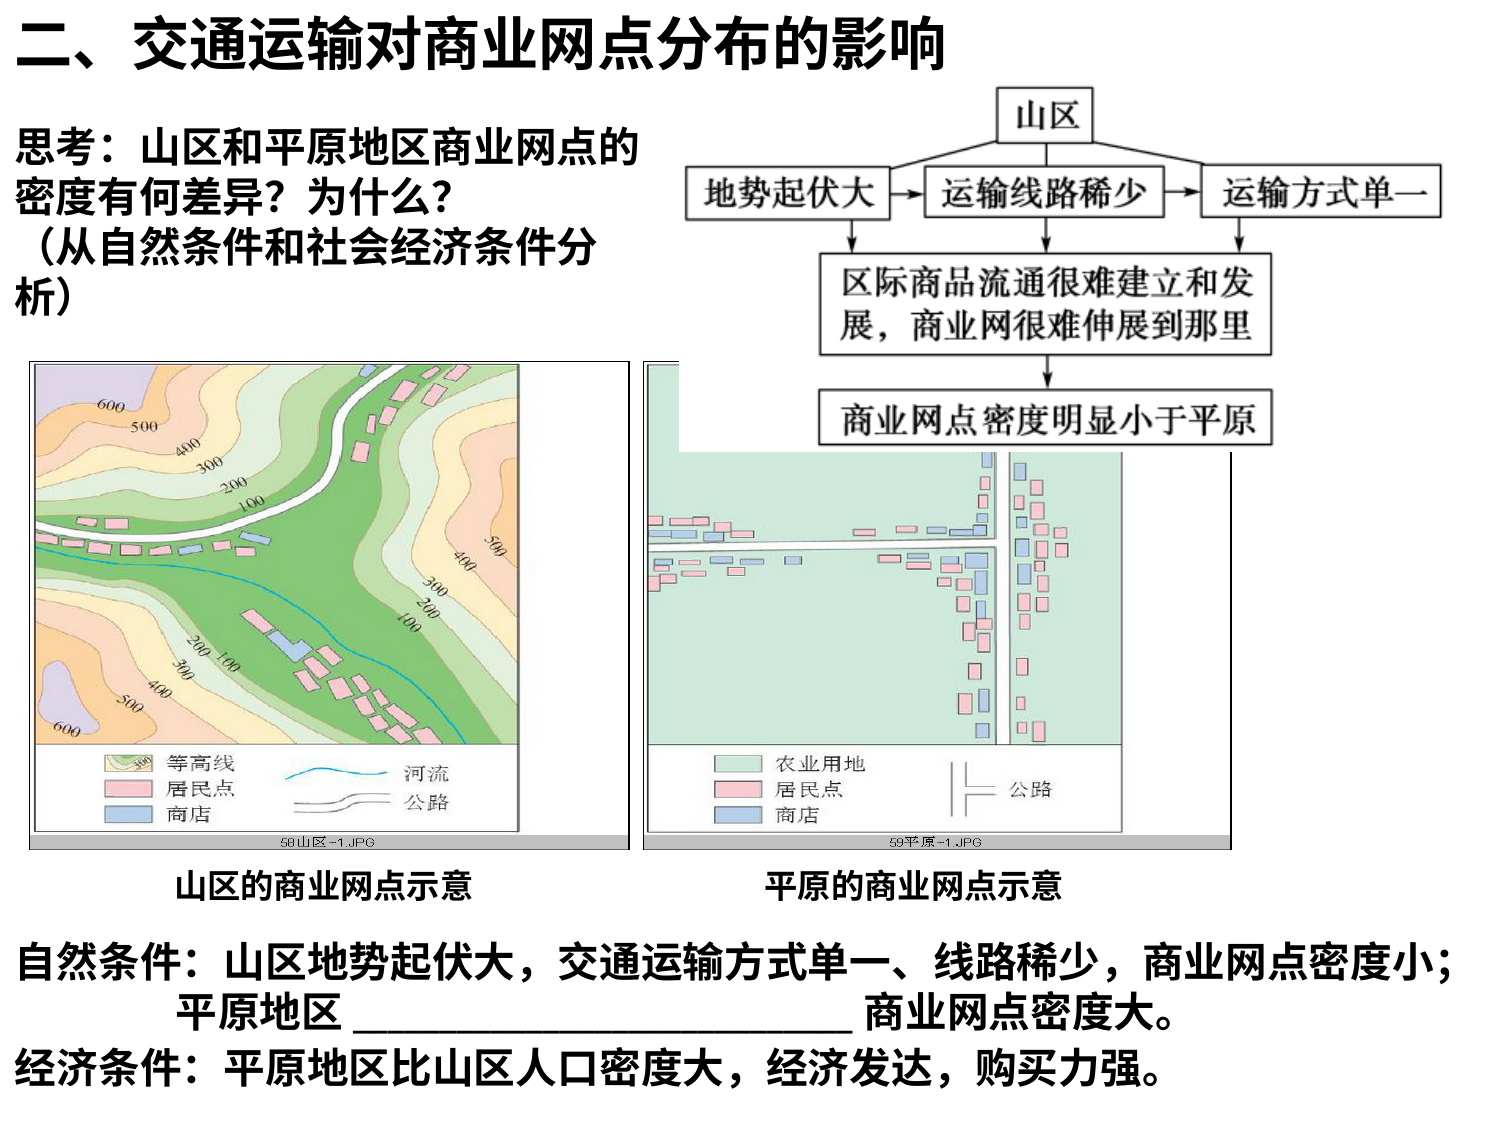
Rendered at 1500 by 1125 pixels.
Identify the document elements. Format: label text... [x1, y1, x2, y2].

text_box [679, 78, 1448, 452]
text_box 二、交通运输对商业网点分布的影响 [0, 0, 1500, 85]
picture [29, 361, 630, 850]
text_box 思考：山区和平原地区商业网点的密度有何差异？为什么？ （从自然条件和社会经济条件分析） [0, 113, 656, 329]
text_box 经济条件：平原地区比山区人口密度大，经济发达，购买力强。 [0, 1034, 1500, 1100]
picture [643, 361, 1232, 850]
text_box 山区的商业网点示意 [159, 857, 697, 913]
text_box 自然条件：山区地势起伏大，交通运输方式单一、线路稀少，商业网点密度小； 平原地区_____________________________商业网点密度大。 [0, 928, 1500, 1034]
text_box 平原的商业网点示意 [750, 857, 1150, 913]
